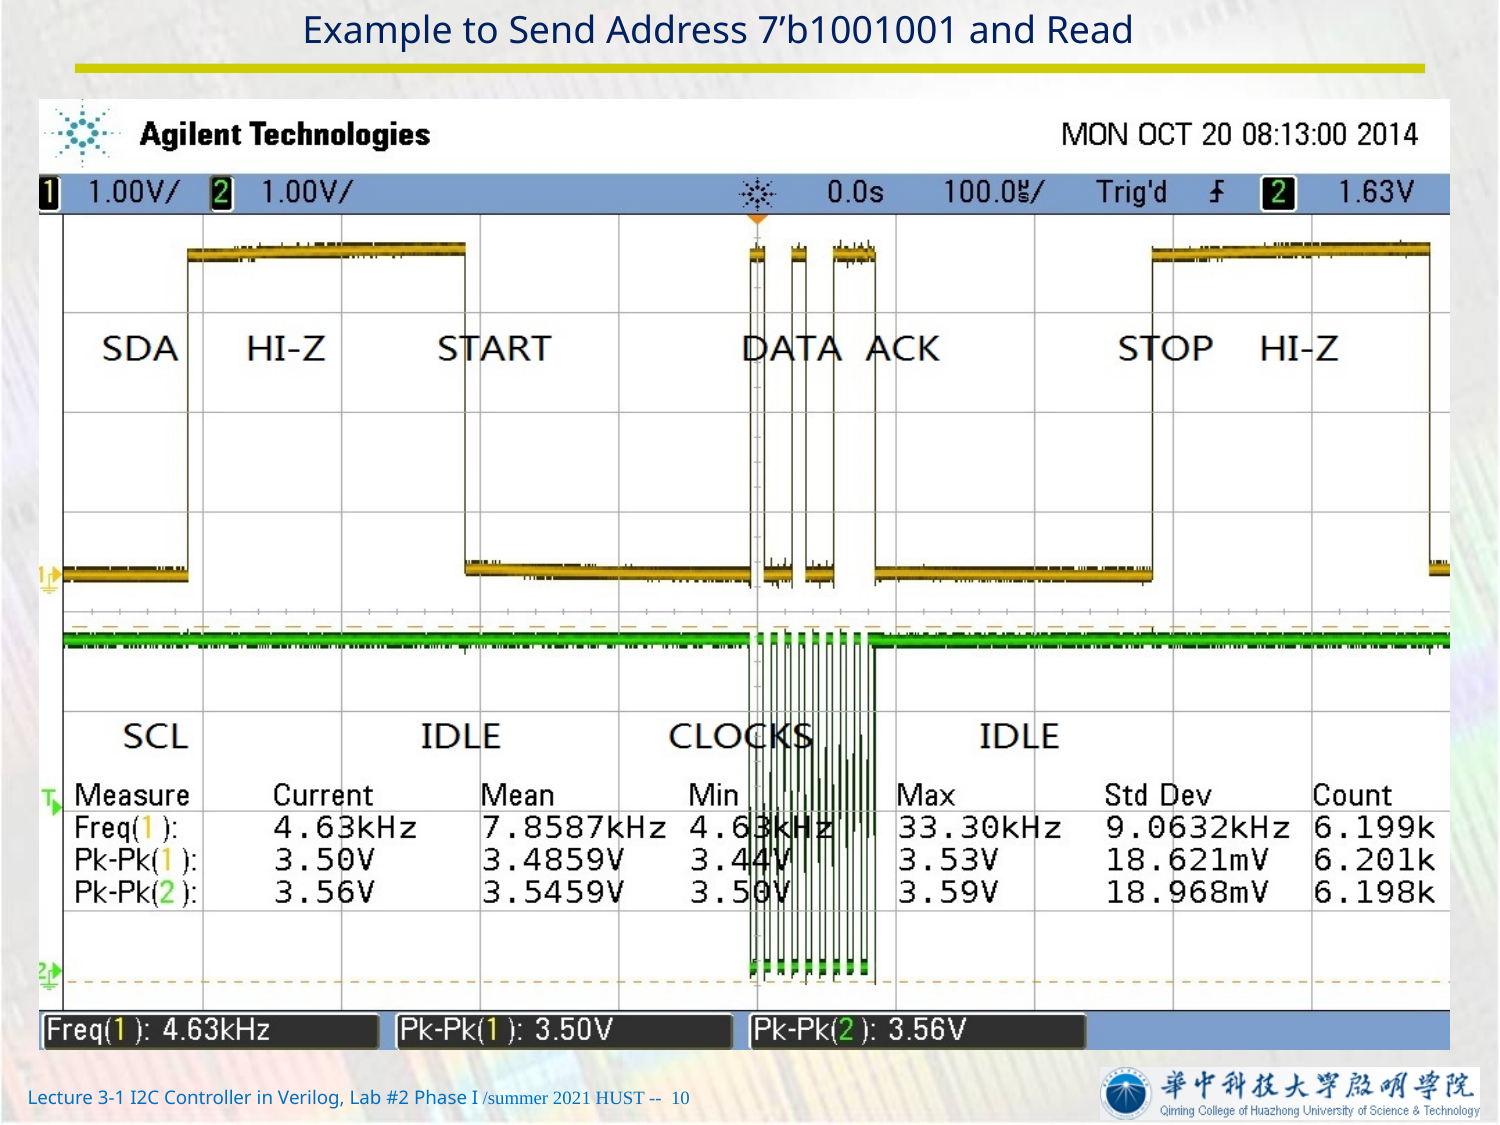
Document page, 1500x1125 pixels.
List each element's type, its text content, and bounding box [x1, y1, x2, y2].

picture [0, 0, 1500, 1125]
title Example to Send Address 7’b1001001 and Read [0, 5, 1438, 69]
